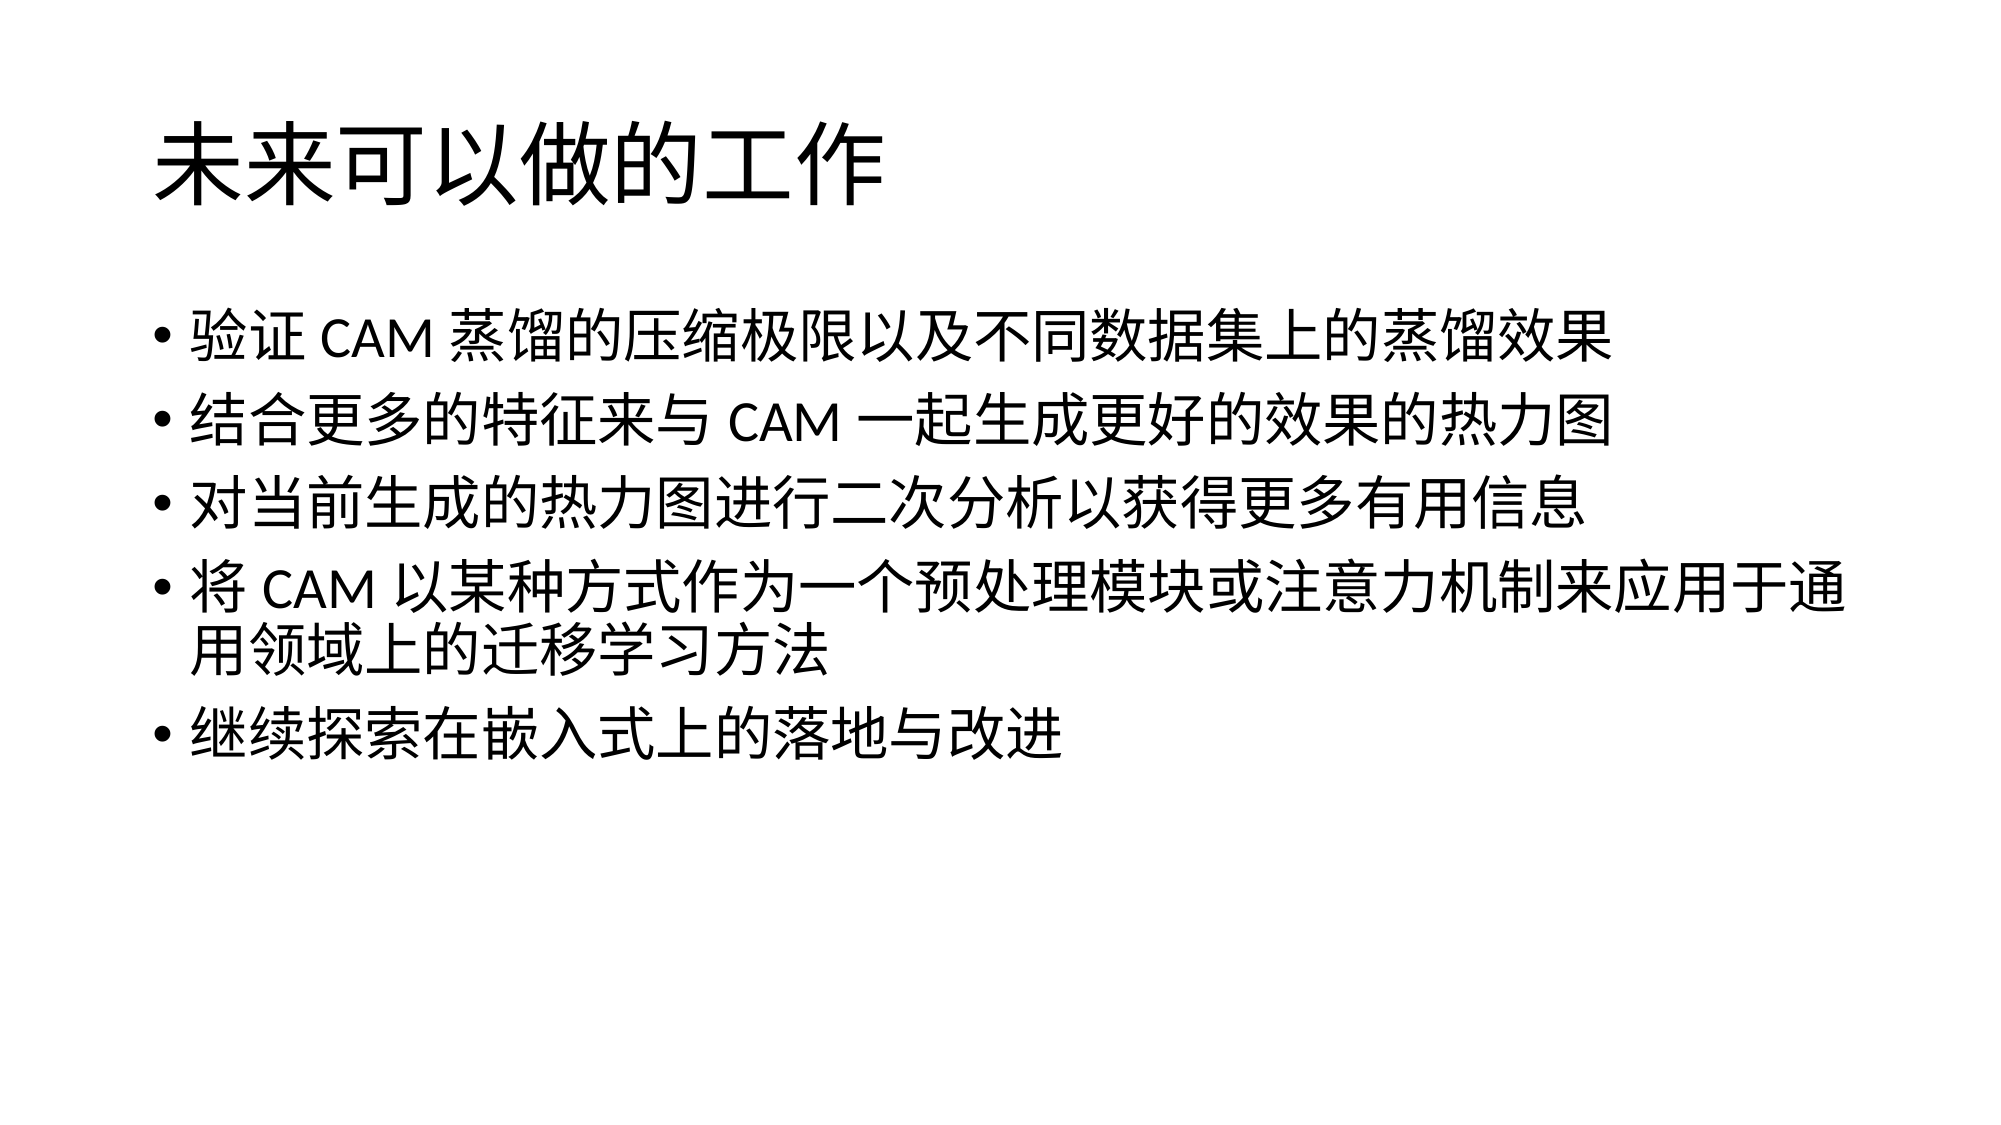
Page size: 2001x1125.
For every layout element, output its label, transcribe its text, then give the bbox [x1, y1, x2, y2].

title 未来可以做的工作 [137, 59, 1863, 278]
list 验证CAM蒸馏的压缩极限以及不同数据集上的蒸馏效果 结合更多的特征来与CAM一起生成更好的效果的热力图 对当前生成的热力图进行二次分析以获得更多有用信息 将CAM以某种方式作为一个预处理模块或注意力机制来应用于通用领域上的迁移学习方法 继续探索在嵌入式上的落地与改进 [137, 299, 1863, 1014]
